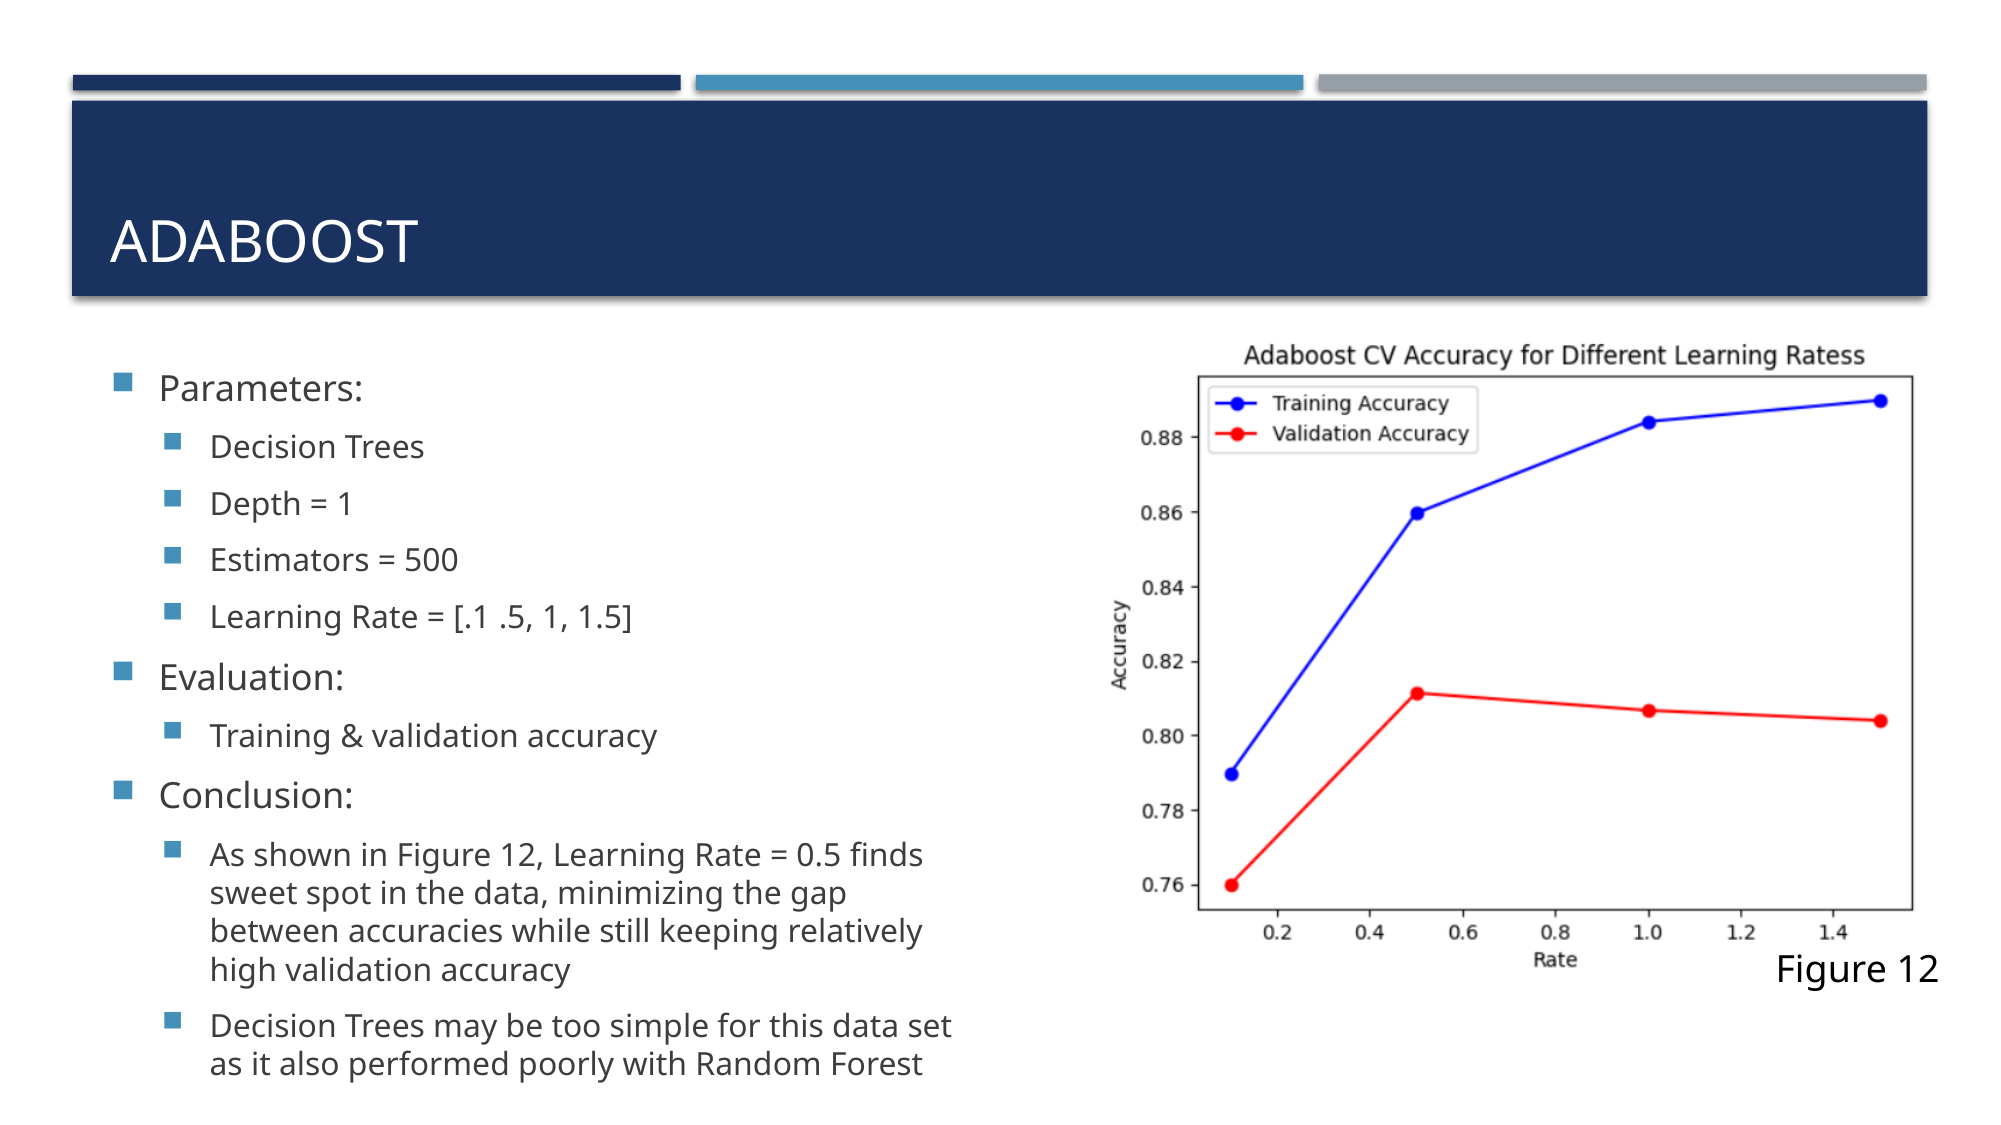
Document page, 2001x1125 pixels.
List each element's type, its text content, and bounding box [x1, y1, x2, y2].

title Adaboost [95, 115, 1905, 282]
list Parameters: Decision Trees Depth = 1 Estimators = 500 Learning Rate = [.1 .5, 1, 1.5] Evaluation: Training & validation accuracy Conclusion: As shown in Figure 12, Learning Rate = 0.5 finds sweet spot in the data, minimizing the gap between accuracies while still keeping relatively high validation accuracy Decision Trees may be too simple for this data set as it also performed poorly with Random Forest [95, 357, 980, 1103]
text_box Figure 12 [1760, 938, 1959, 998]
picture [1101, 331, 1919, 982]
